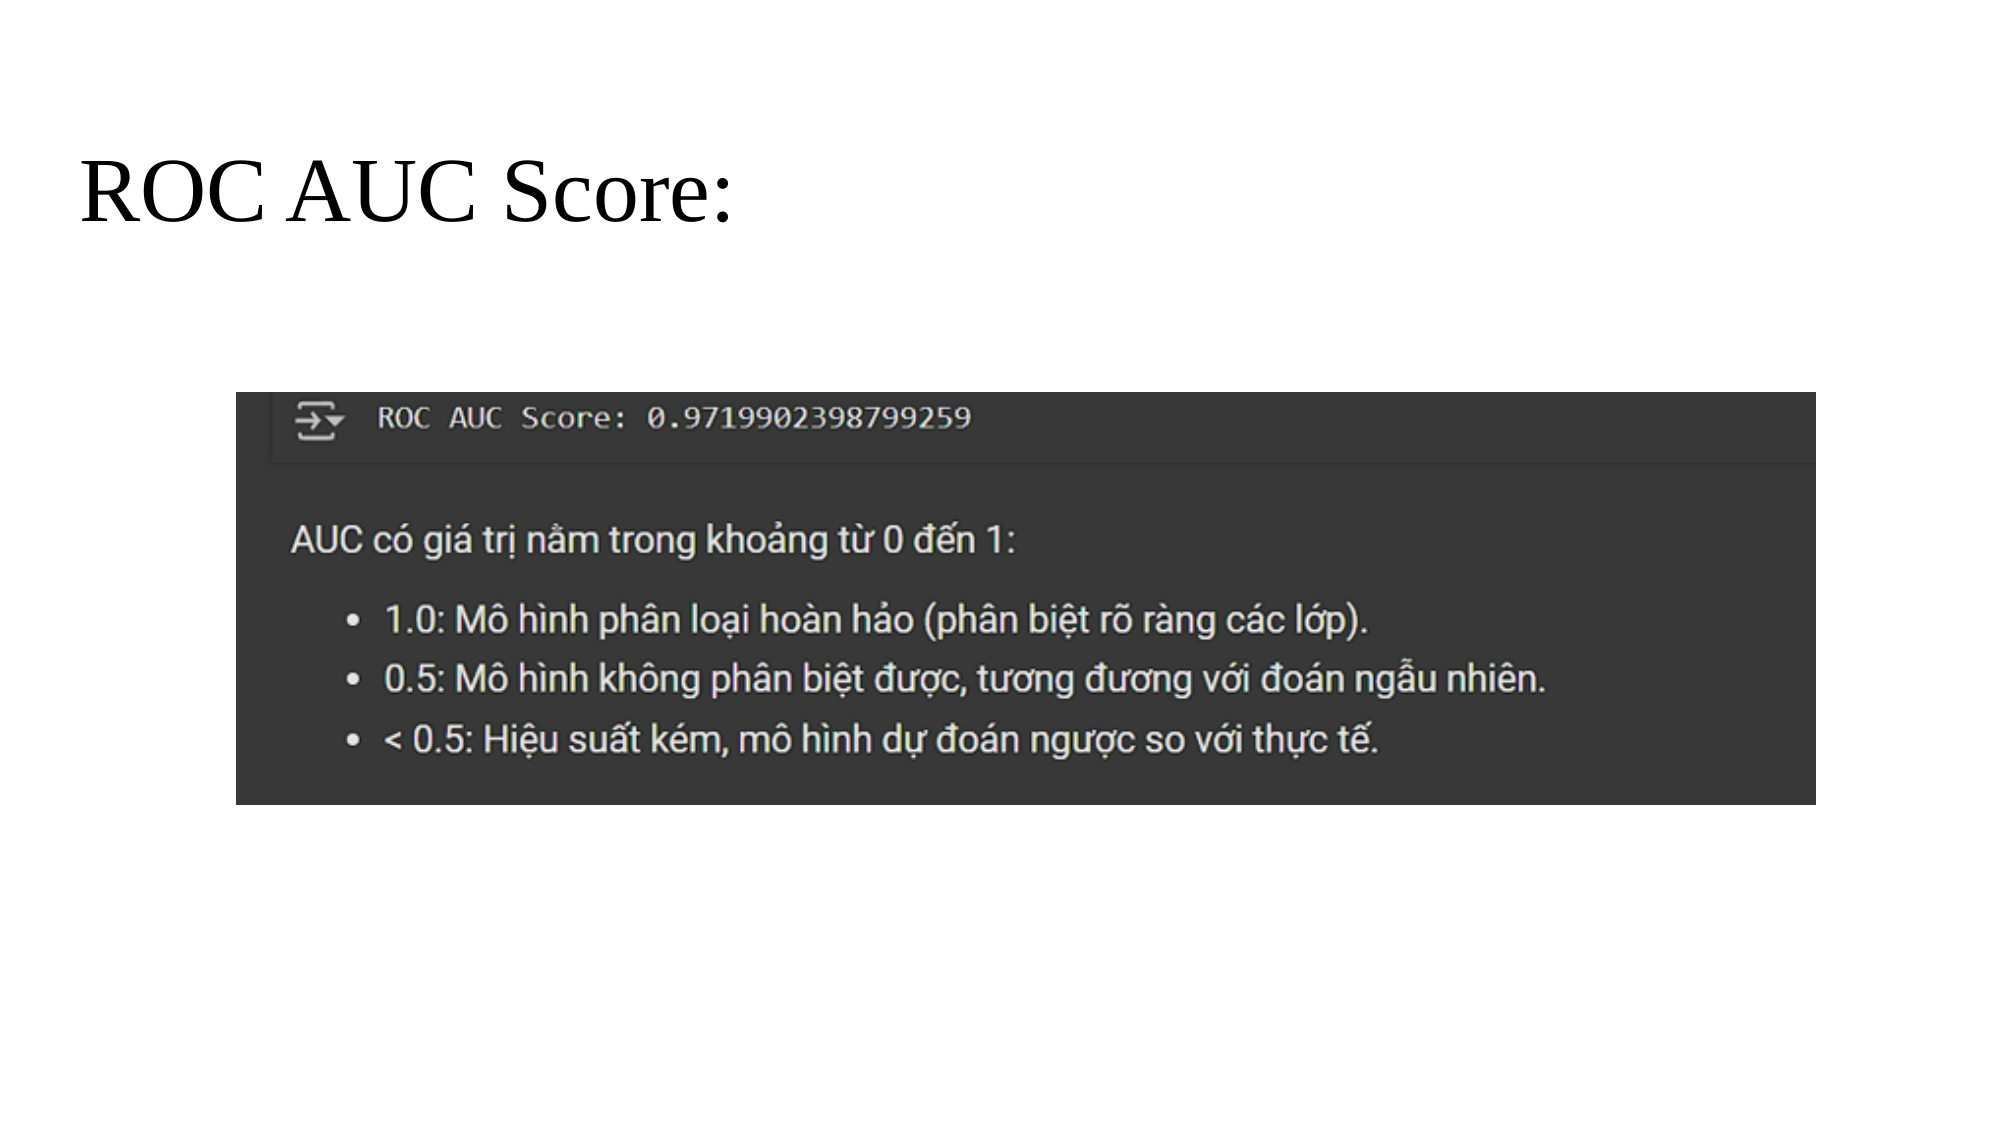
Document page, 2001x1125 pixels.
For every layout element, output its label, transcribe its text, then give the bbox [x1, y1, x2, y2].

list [235, 391, 1817, 806]
title ROC AUC Score: [64, 83, 1790, 301]
